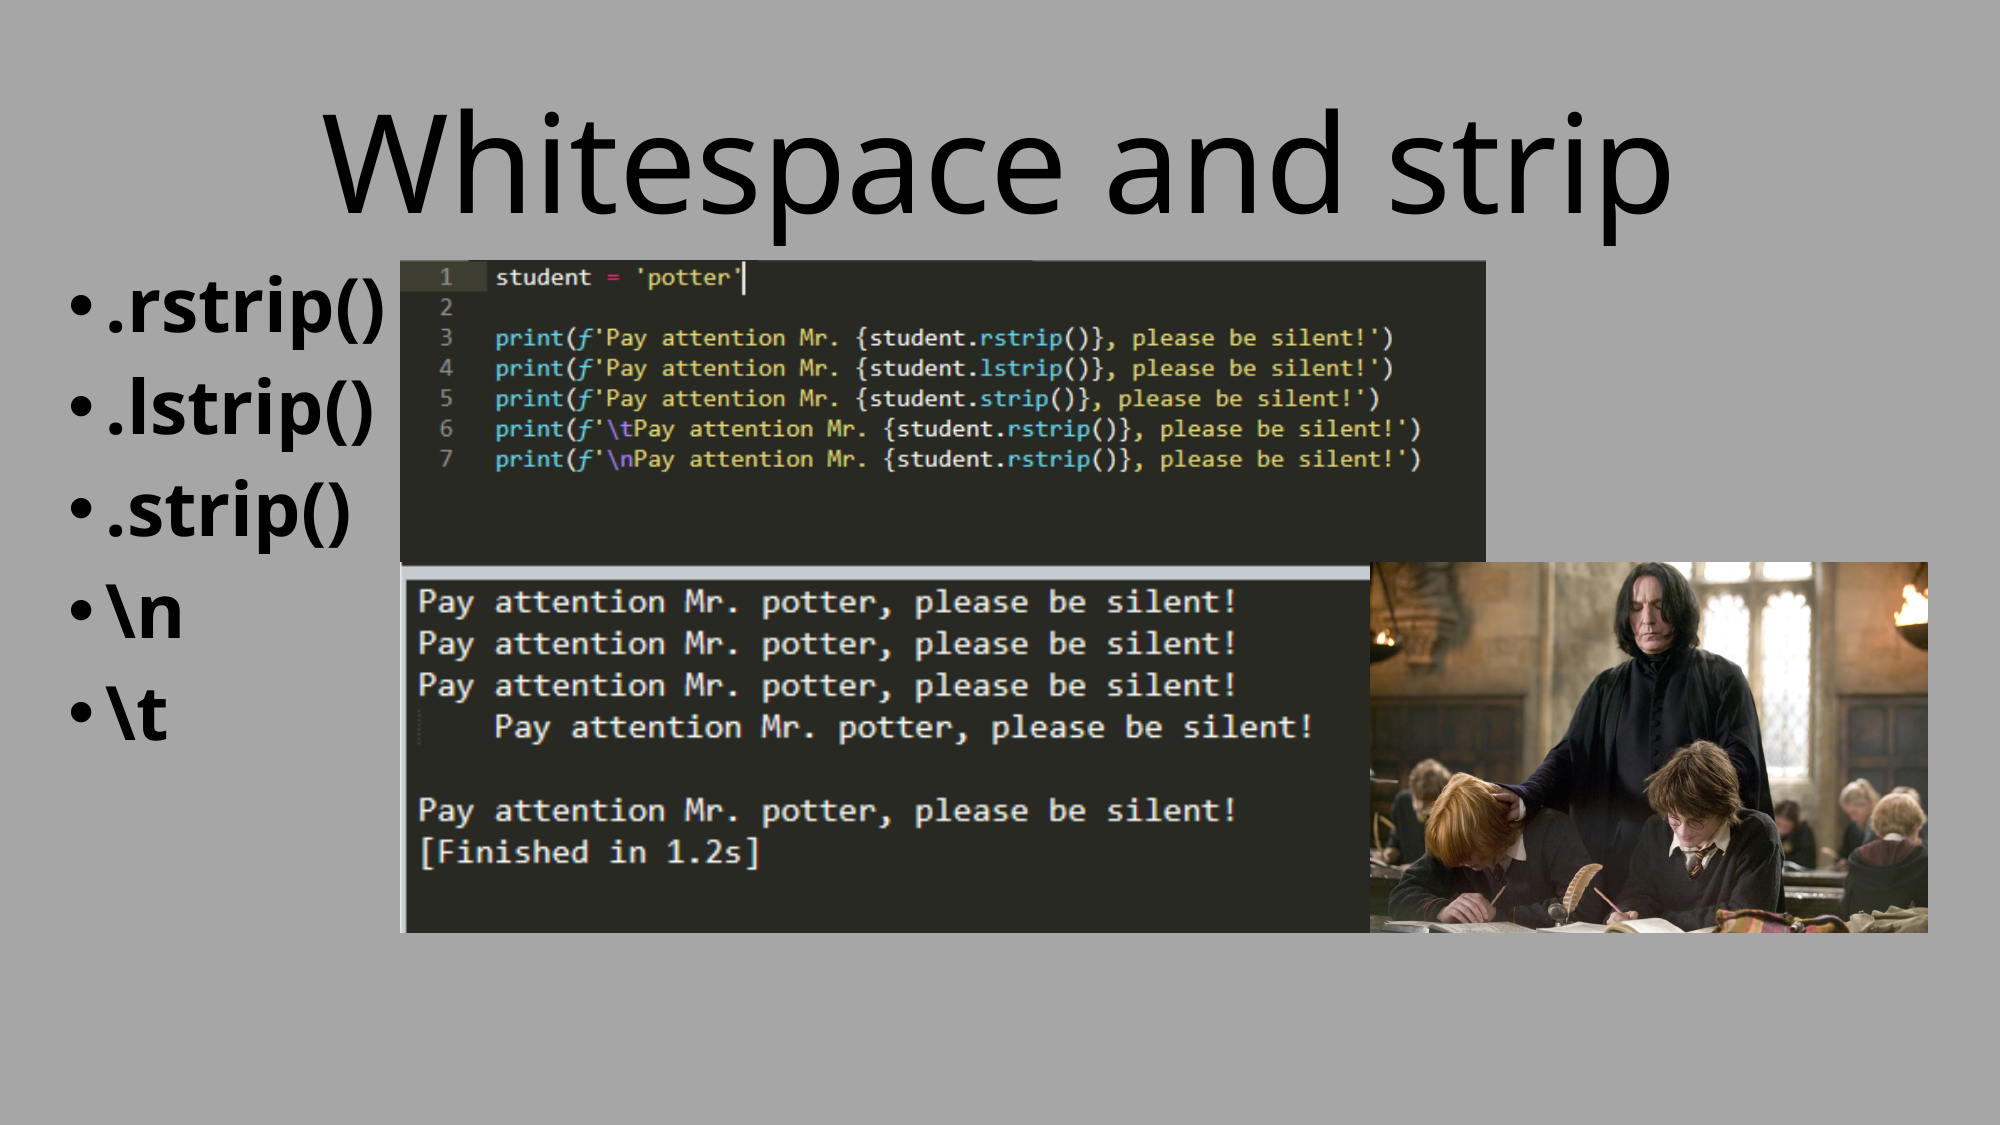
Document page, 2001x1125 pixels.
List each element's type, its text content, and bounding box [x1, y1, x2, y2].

picture [399, 260, 1928, 934]
list .rstrip() .lstrip() .strip() \n \t [53, 260, 406, 975]
title Whitespace and strip [137, 59, 1863, 278]
